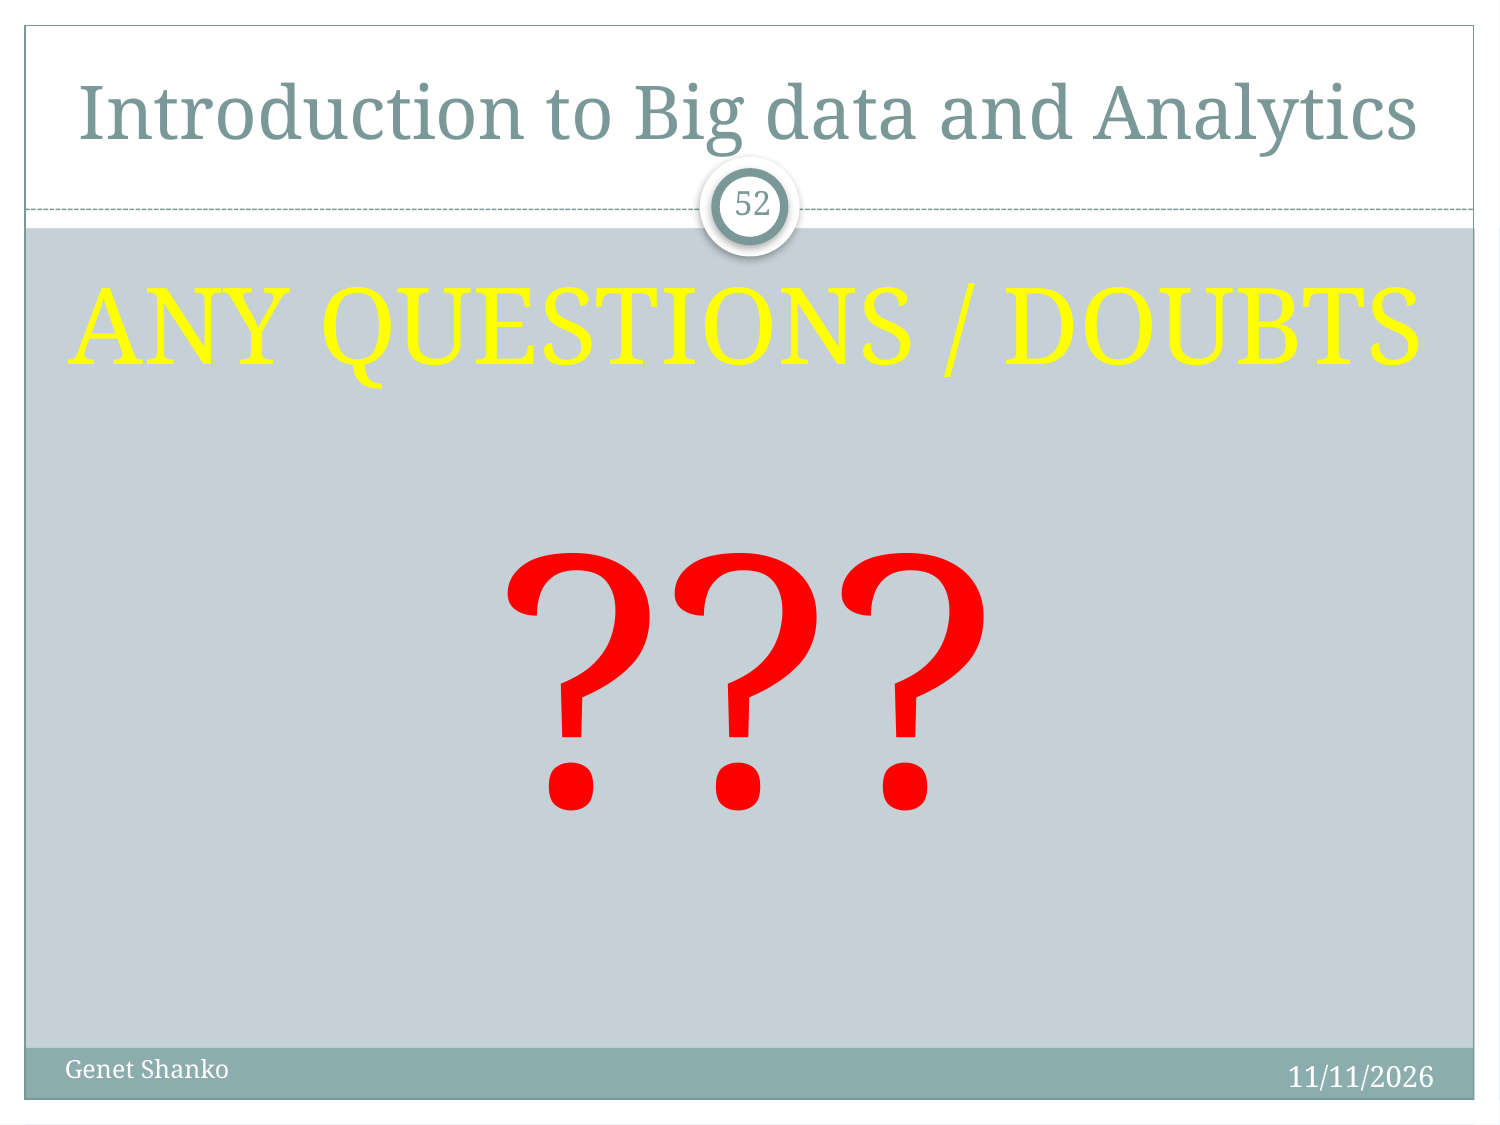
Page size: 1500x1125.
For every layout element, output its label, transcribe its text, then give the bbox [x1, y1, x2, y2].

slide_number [950, 1050, 1450, 1111]
title Introduction to Big data and Analytics [49, 37, 1450, 162]
slide_number <number> [715, 168, 791, 241]
text_box Genet Shanko [50, 1045, 638, 1106]
list ANY QUESTIONS / DOUBTS ??? [49, 250, 1445, 1001]
